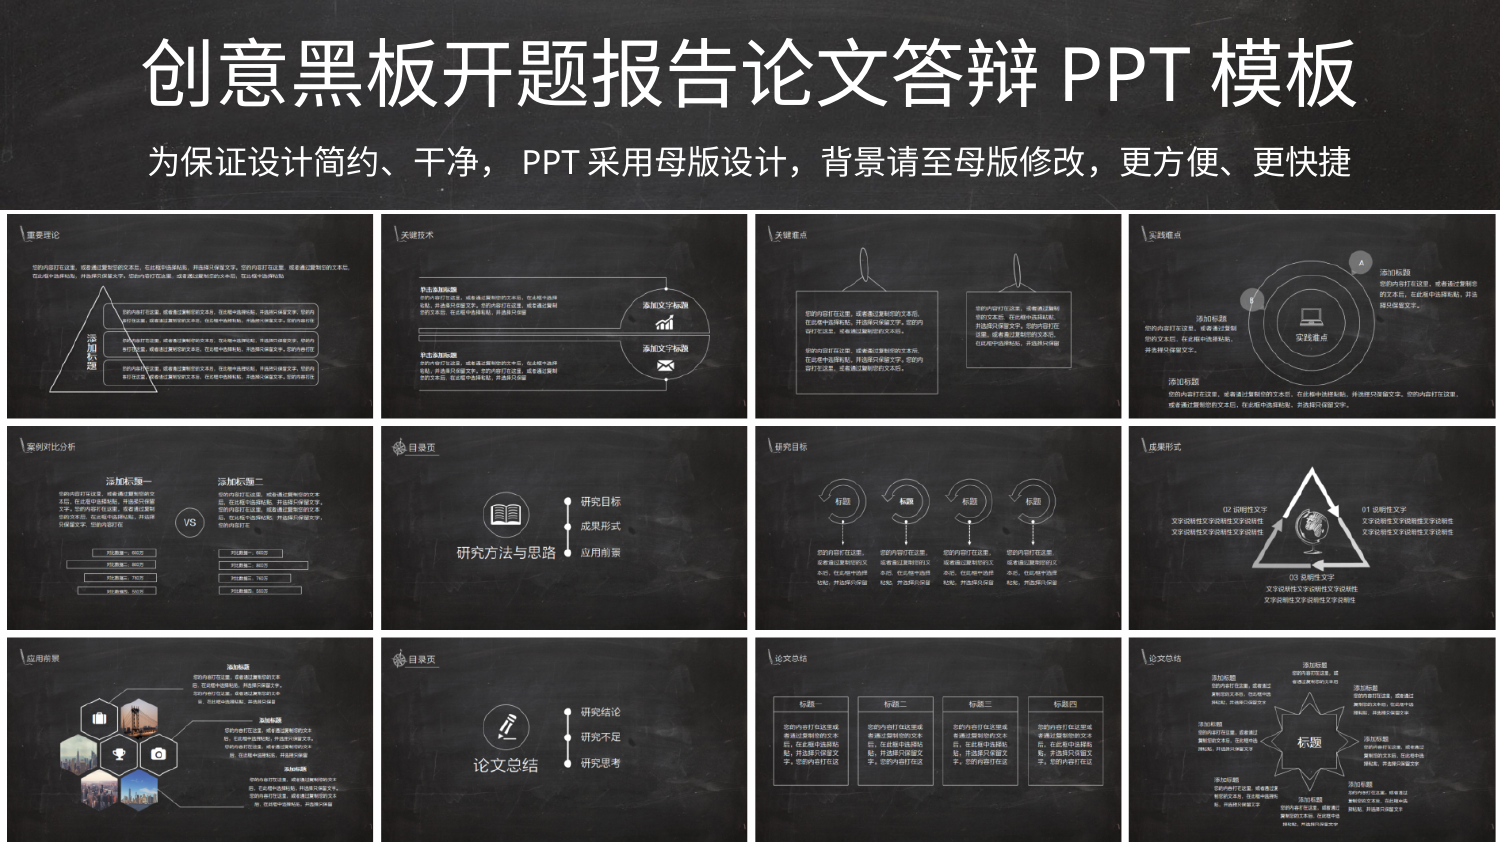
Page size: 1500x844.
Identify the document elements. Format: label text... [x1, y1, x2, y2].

text_box 为保证设计简约、干净，PPT采用母版设计，背景请至母版修改，更方便、更快捷 [112, 134, 1388, 189]
text_box 创意黑板开题报告论文答辩PPT模板 [97, 18, 1403, 124]
picture [0, 0, 1500, 844]
